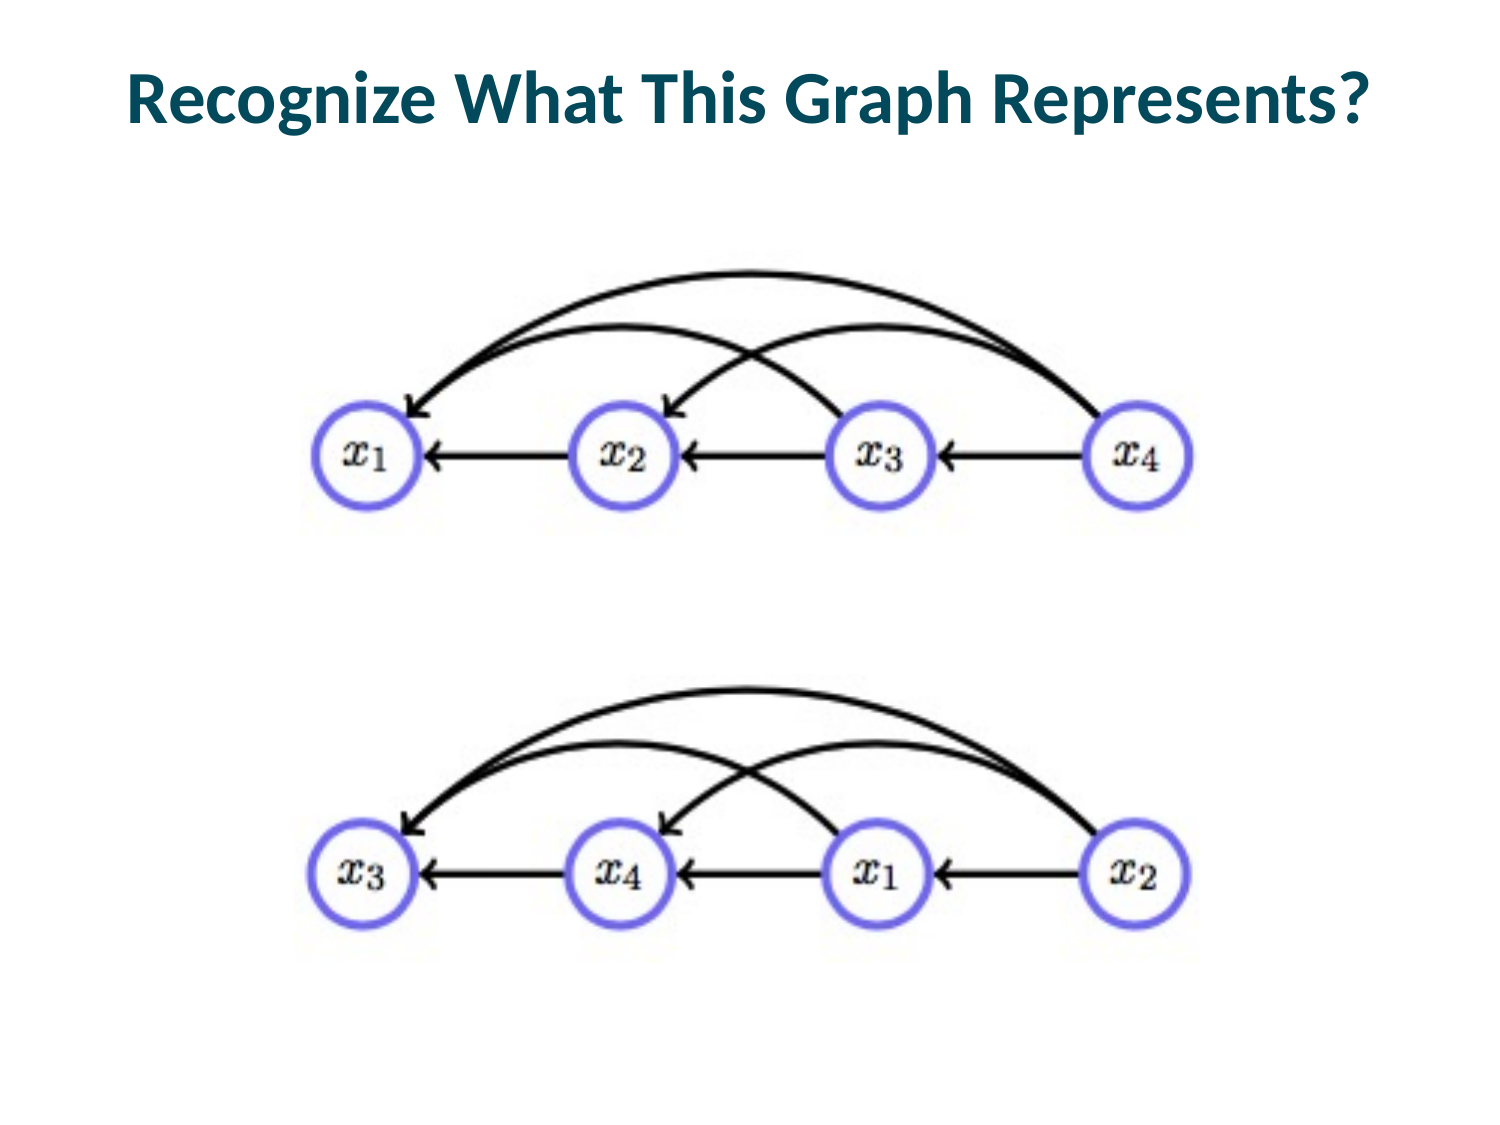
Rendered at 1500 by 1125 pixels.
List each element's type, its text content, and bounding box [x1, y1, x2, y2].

picture [293, 674, 1199, 963]
picture [300, 249, 1200, 538]
title Recognize What This Graph Represents? [75, 24, 1425, 163]
